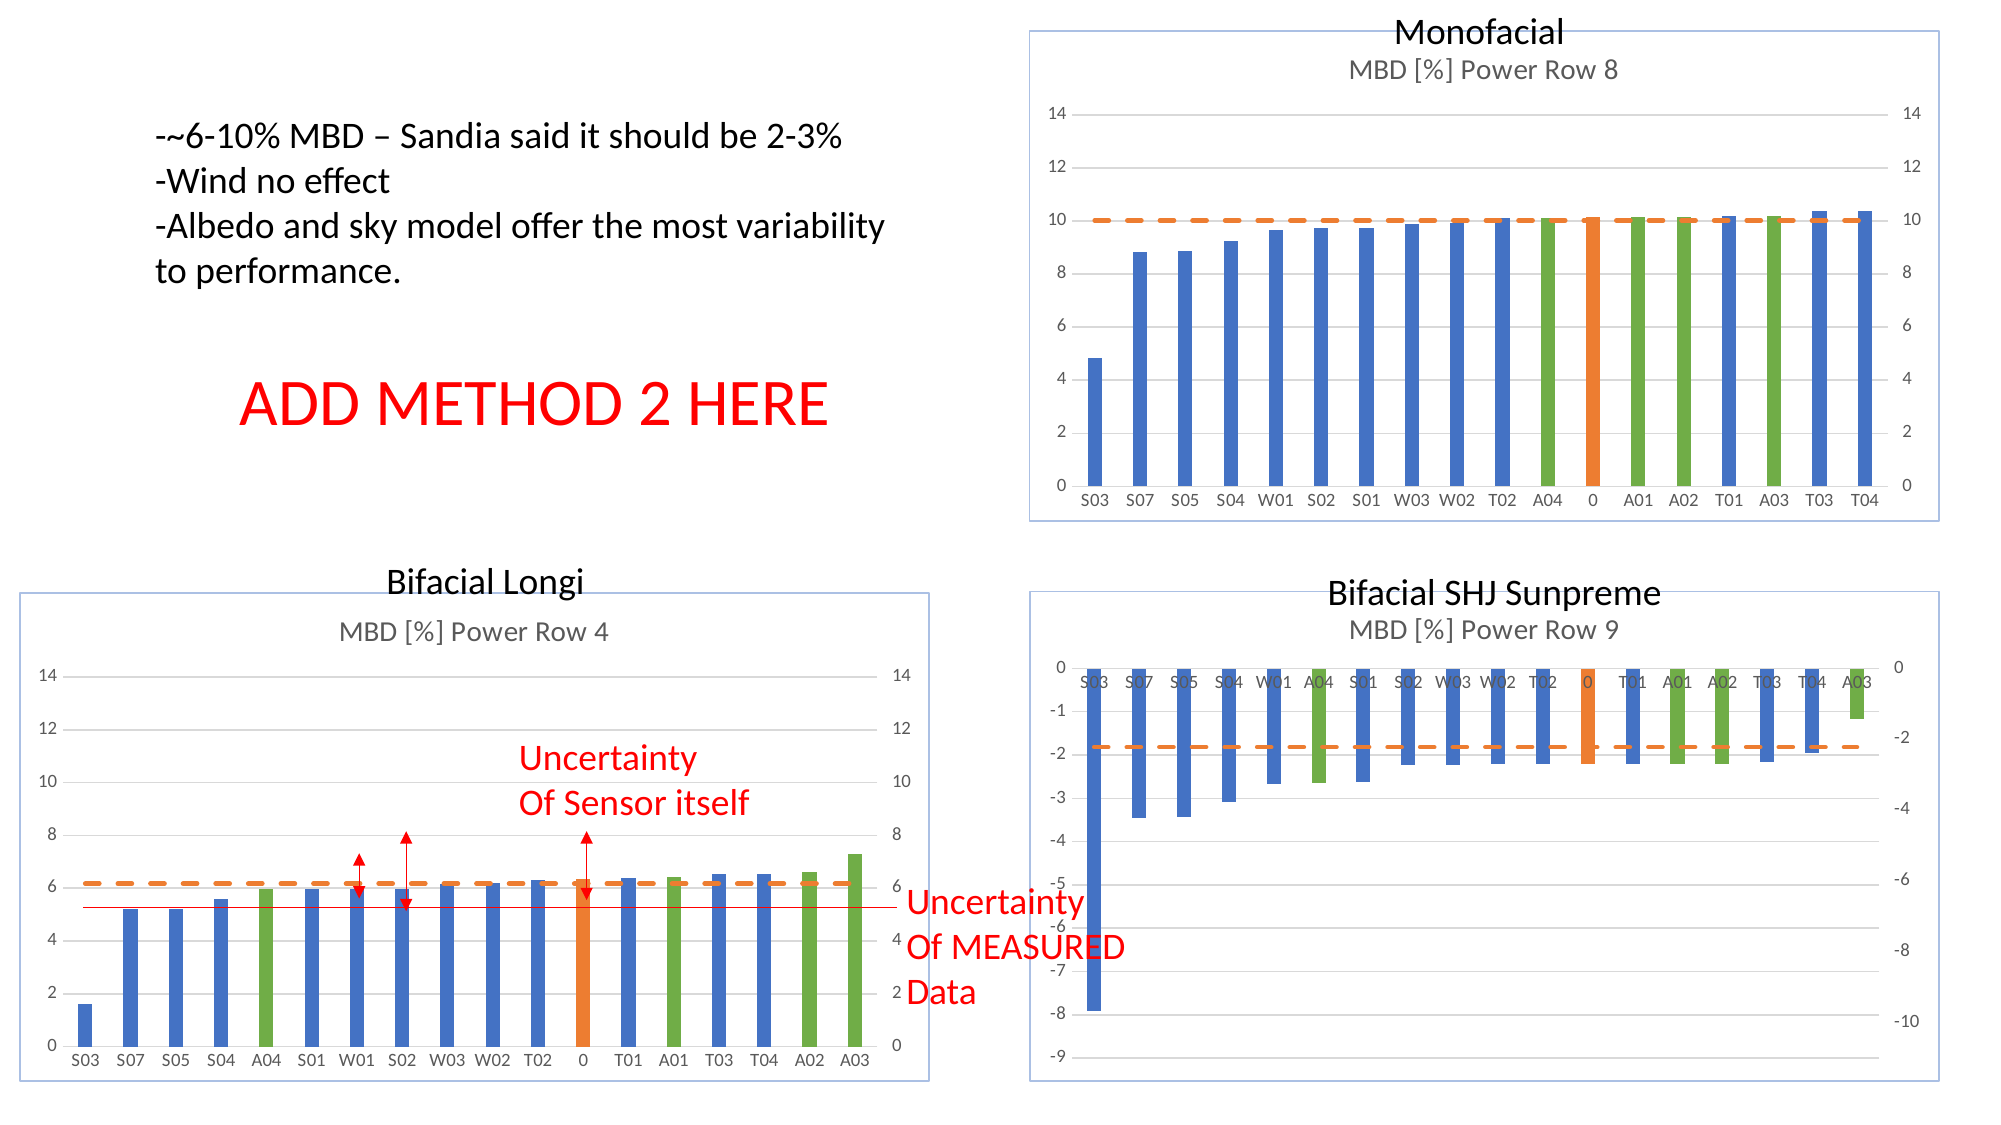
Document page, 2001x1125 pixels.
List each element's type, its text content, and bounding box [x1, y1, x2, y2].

chart [1029, 590, 1941, 1082]
text_box Bifacial SHJ Sunpreme [1312, 560, 1688, 590]
text_box Uncertainty Of MEASURED Data [931, 869, 1029, 1020]
text_box Bifacial Longi [371, 549, 669, 592]
text_box ADD METHOD 2 HERE [225, 351, 846, 447]
text_box Monofacial [1379, 0, 1677, 30]
chart [19, 592, 931, 1082]
chart [1028, 30, 1940, 522]
text_box -~6-10% MBD – Sandia said it should be 2-3% -Wind no effect -Albedo and sky model offer the most variability to performance. [140, 103, 930, 343]
